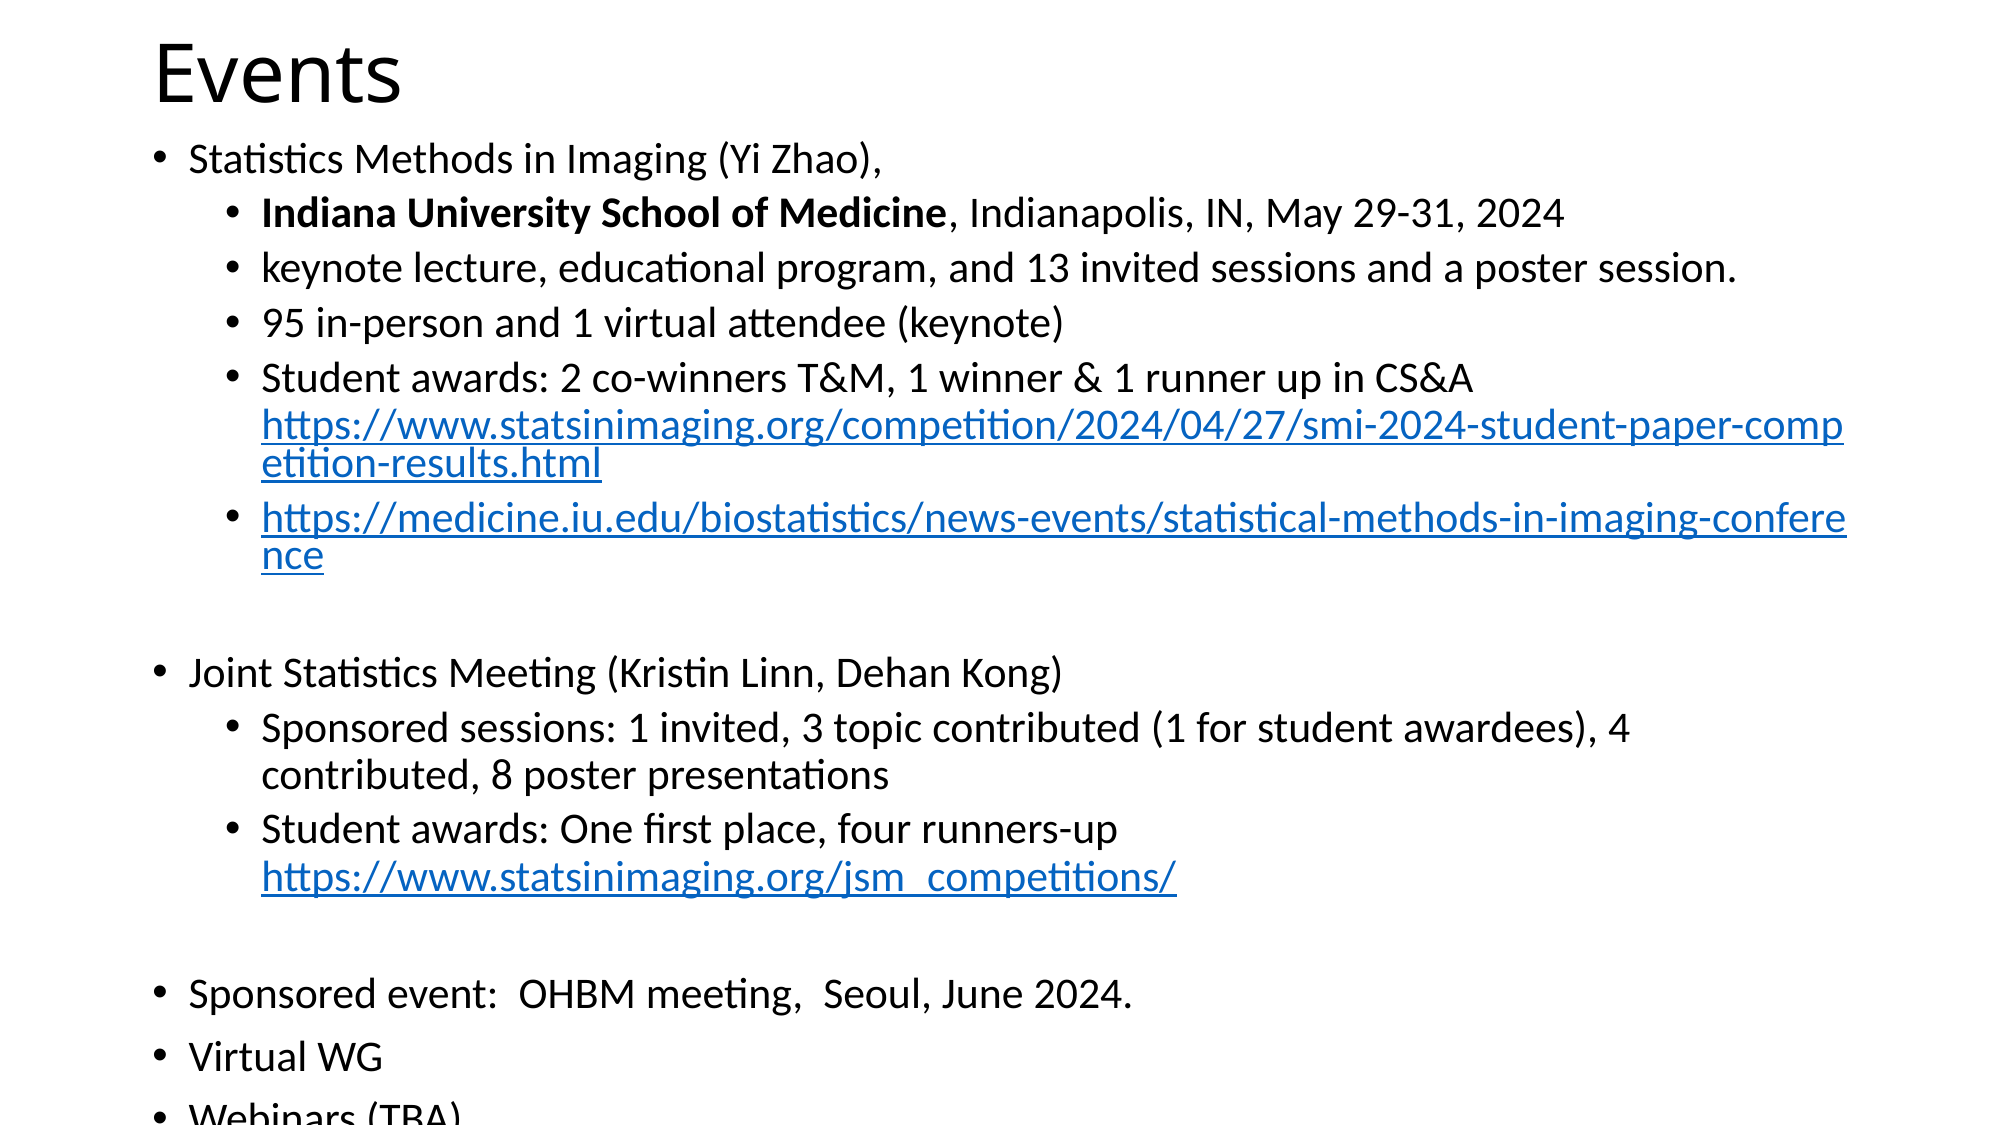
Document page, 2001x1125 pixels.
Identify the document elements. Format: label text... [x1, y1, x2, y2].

list Statistics Methods in Imaging (Yi Zhao), Indiana University School of Medicine, Indianapolis, IN, May 29-31, 2024 keynote lecture, educational program, and 13 invited sessions and a poster session. 95 in-person and 1 virtual attendee (keynote) Student awards: 2 co-winners T&M, 1 winner & 1 runner up in CS&A https://www.statsinimaging.org/competition/2024/04/27/smi-2024-student-paper-competition-results.html https://medicine.iu.edu/biostatistics/news-events/statistical-methods-in-imaging-conference Joint Statistics Meeting (Kristin Linn, Dehan Kong) Sponsored sessions: 1 invited, 3 topic contributed (1 for student awardees), 4 contributed, 8 poster presentations Student awards: One first place, four runners-up https://www.statsinimaging.org/jsm_competitions/ Sponsored event: OHBM meeting, Seoul, June 2024. Virtual WG Webinars (TBA) [137, 127, 1863, 1078]
title Events [137, 23, 1863, 127]
